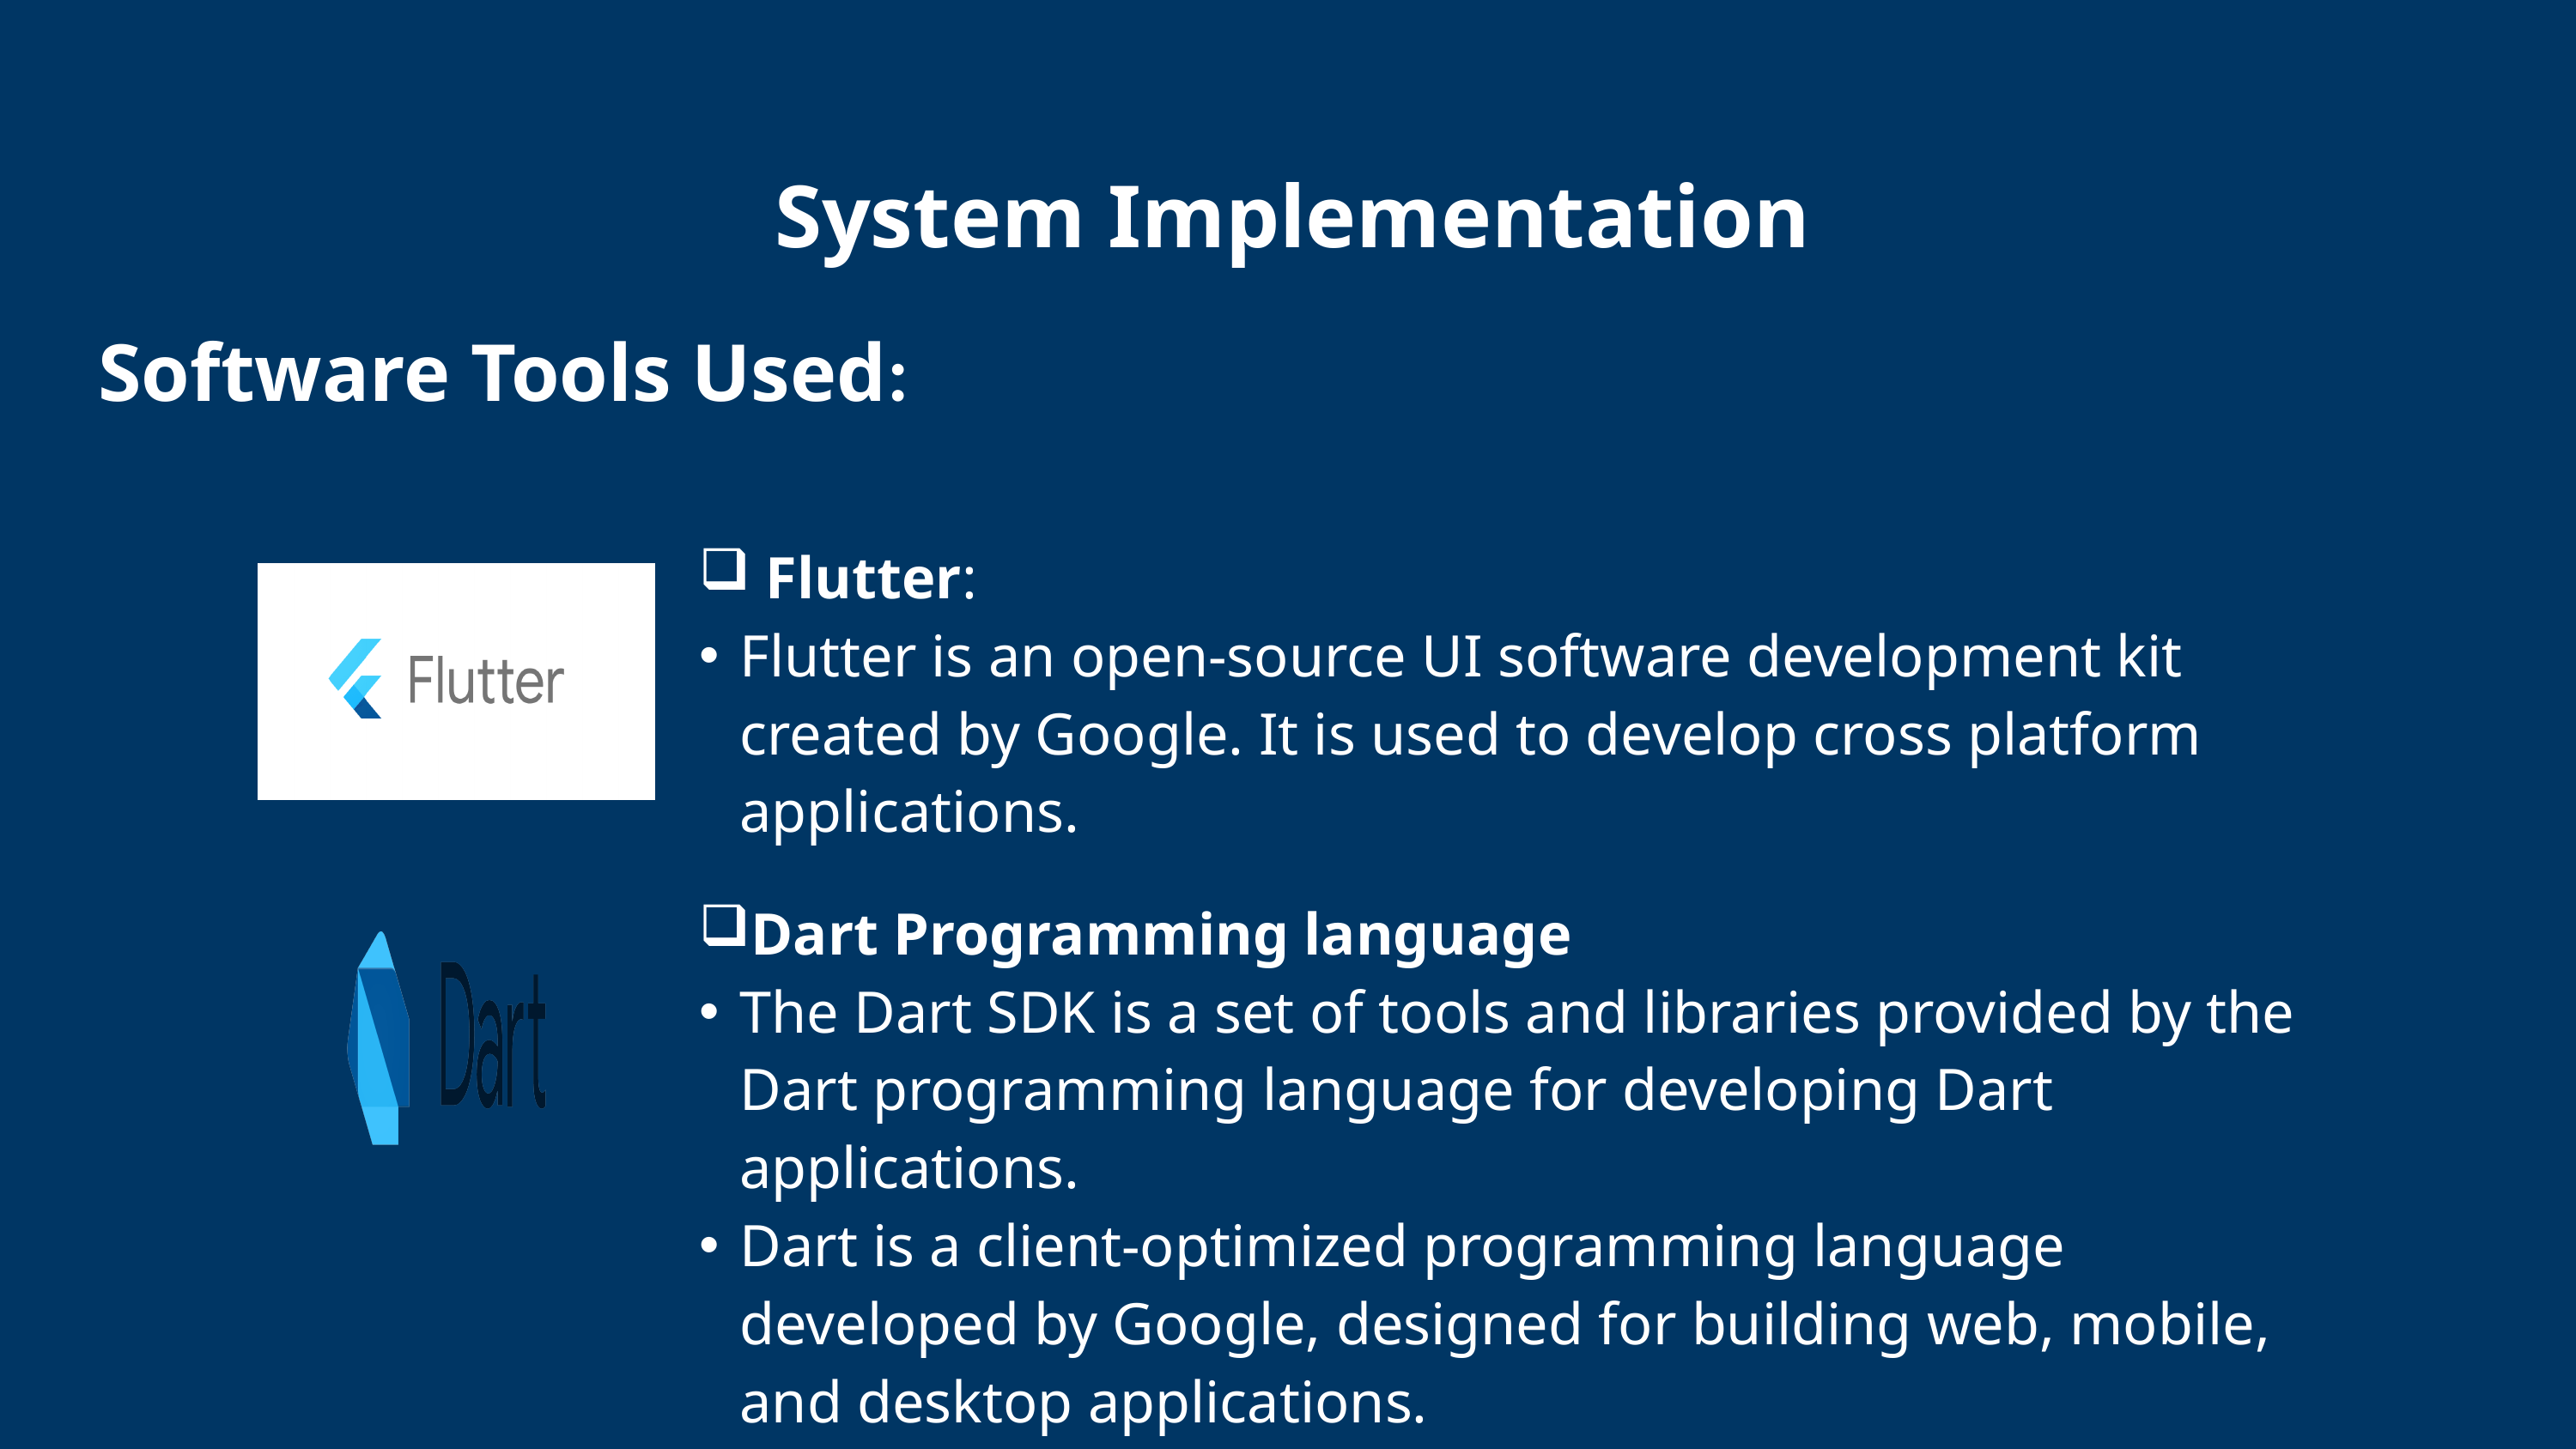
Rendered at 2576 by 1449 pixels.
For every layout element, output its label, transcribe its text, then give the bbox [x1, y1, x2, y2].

text_box System Implementation [762, 155, 2050, 271]
picture [257, 563, 655, 800]
picture [343, 837, 550, 1240]
table_header [215, 531, 687, 888]
table_cell Dart Programming language The Dart SDK is a set of tools and libraries provided by the Dart programming language for developing Dart applications. Dart is a client-optimized programming language developed by Google, designed for building web, mobile, and desktop applications. [687, 888, 2340, 1449]
table_cell [215, 888, 687, 1449]
text_box Software Tools Used: [85, 316, 1374, 424]
table_header Flutter: Flutter is an open-source UI software development kit created by Google. It is used to develop cross platform applications. [687, 531, 2340, 888]
